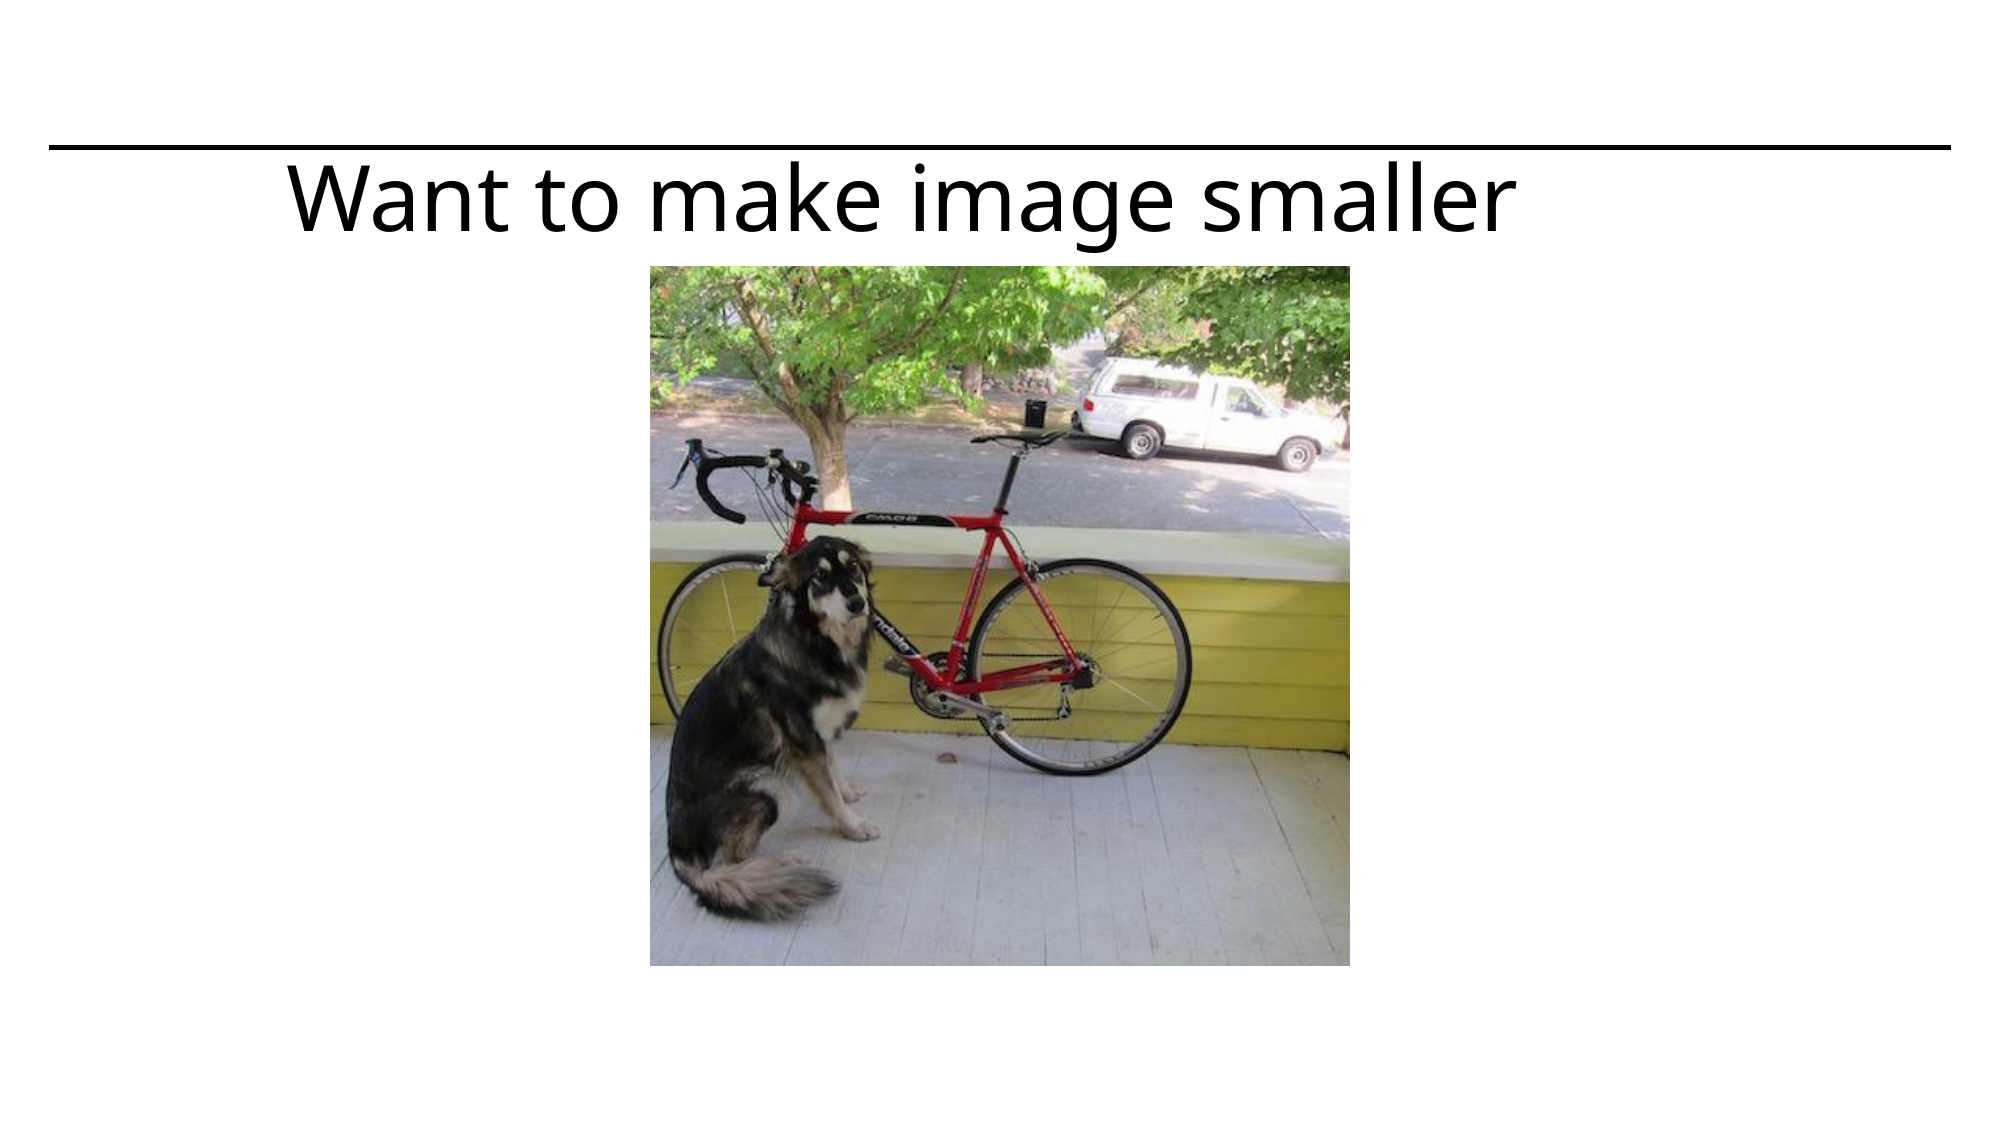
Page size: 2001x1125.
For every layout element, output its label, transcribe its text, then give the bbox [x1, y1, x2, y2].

picture [650, 266, 1350, 966]
title Want to make image smaller [271, 172, 1729, 267]
